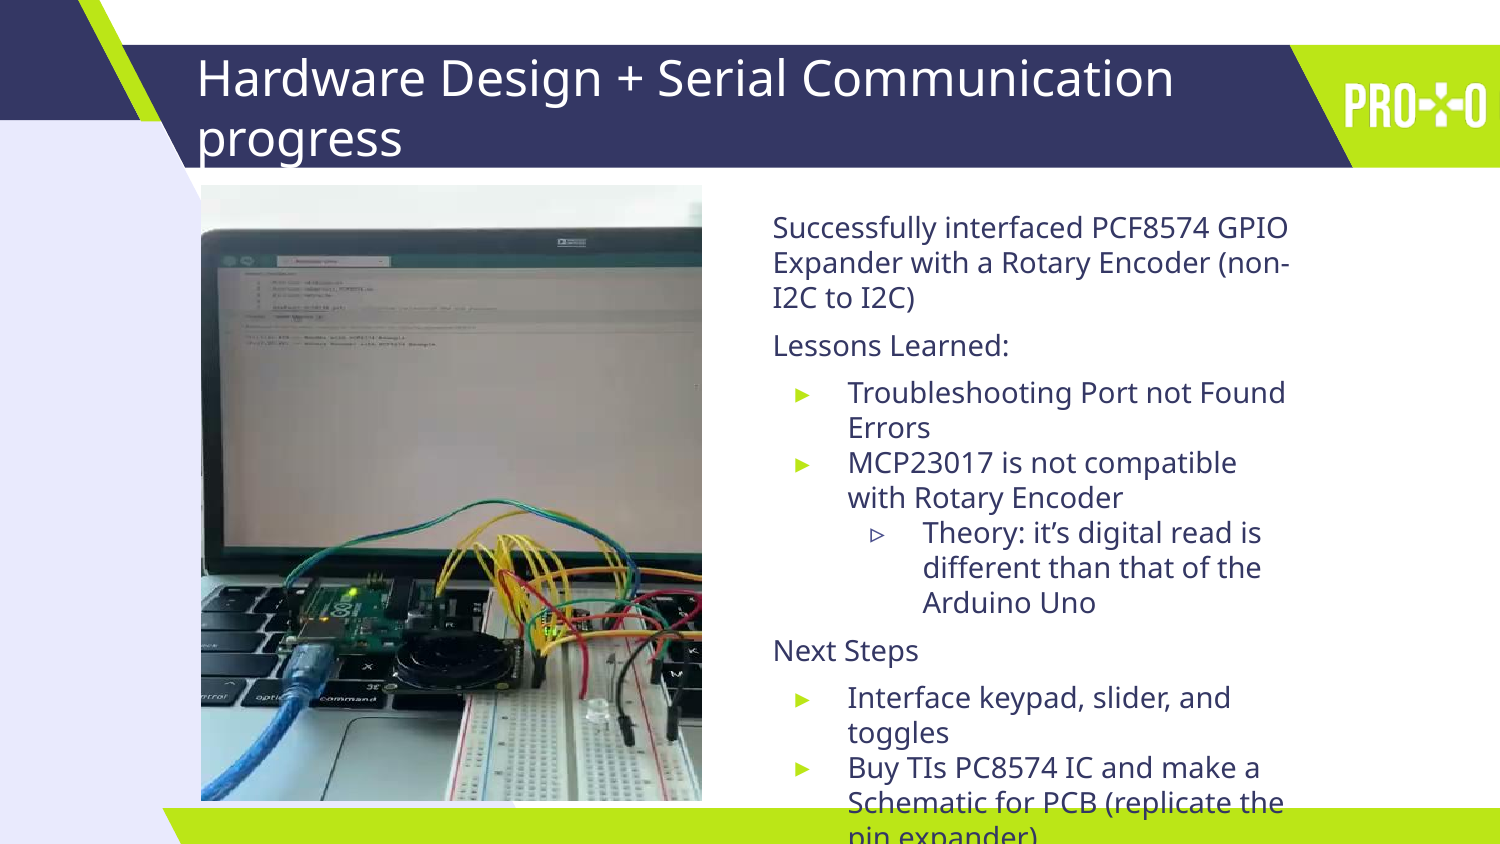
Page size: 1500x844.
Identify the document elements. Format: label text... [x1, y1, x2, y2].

title Hardware Design + Serial Communication progress [181, 45, 1285, 169]
list Successfully interfaced PCF8574 GPIO Expander with a Rotary Encoder (non-I2C to I2C) Lessons Learned: Troubleshooting Port not Found Errors MCP23017 is not compatible with Rotary Encoder Theory: it’s digital read is different than that of the Arduino Uno Next Steps Interface keypad, slider, and toggles Buy TIs PC8574 IC and make a Schematic for PCB (replicate the pin expander) Continue Verilog Modeling of I2C [757, 194, 1315, 792]
picture [1304, 55, 1500, 159]
picture [201, 184, 702, 801]
